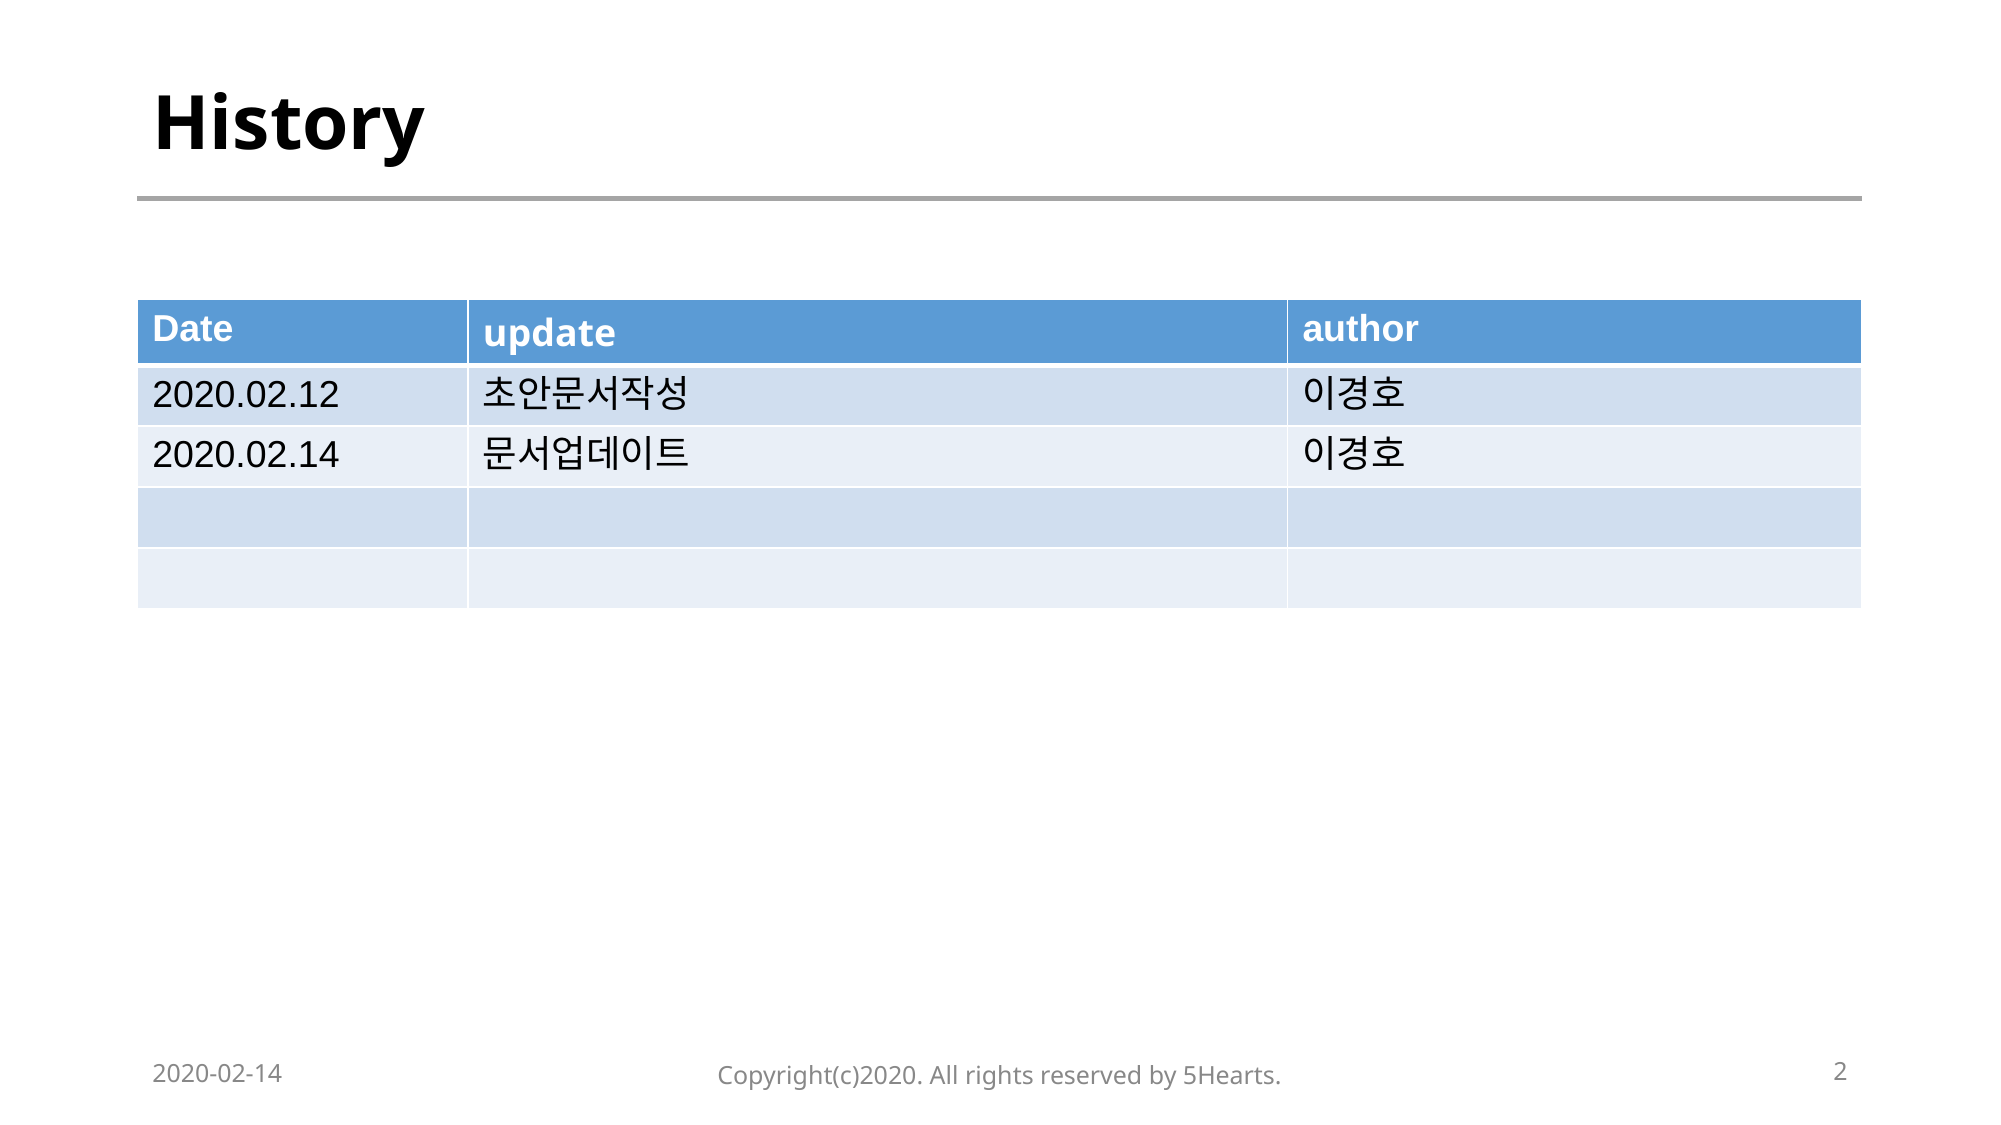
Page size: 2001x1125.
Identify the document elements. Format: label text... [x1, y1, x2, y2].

table_header author [1288, 300, 1861, 363]
table_cell 초안문서작성 [469, 368, 1287, 425]
table_cell [1288, 549, 1861, 608]
table_cell [469, 488, 1287, 547]
table_header update [469, 300, 1287, 363]
table_cell [469, 549, 1287, 608]
slide_number 2 [1412, 1042, 1863, 1103]
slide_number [137, 1042, 588, 1103]
footer Copyright(c)2020. All rights reserved by 5Hearts. [662, 1044, 1338, 1105]
table_cell 2020.02.12 [138, 368, 467, 425]
table_header Date [138, 300, 467, 363]
title History [137, 59, 1863, 191]
table_cell 이경호 [1288, 368, 1861, 425]
table_cell 이경호 [1288, 427, 1861, 486]
table_cell [138, 488, 467, 547]
table_cell [138, 549, 467, 608]
table_cell [1288, 488, 1861, 547]
table_cell 2020.02.14 [138, 427, 467, 486]
table_cell 문서업데이트 [469, 427, 1287, 486]
